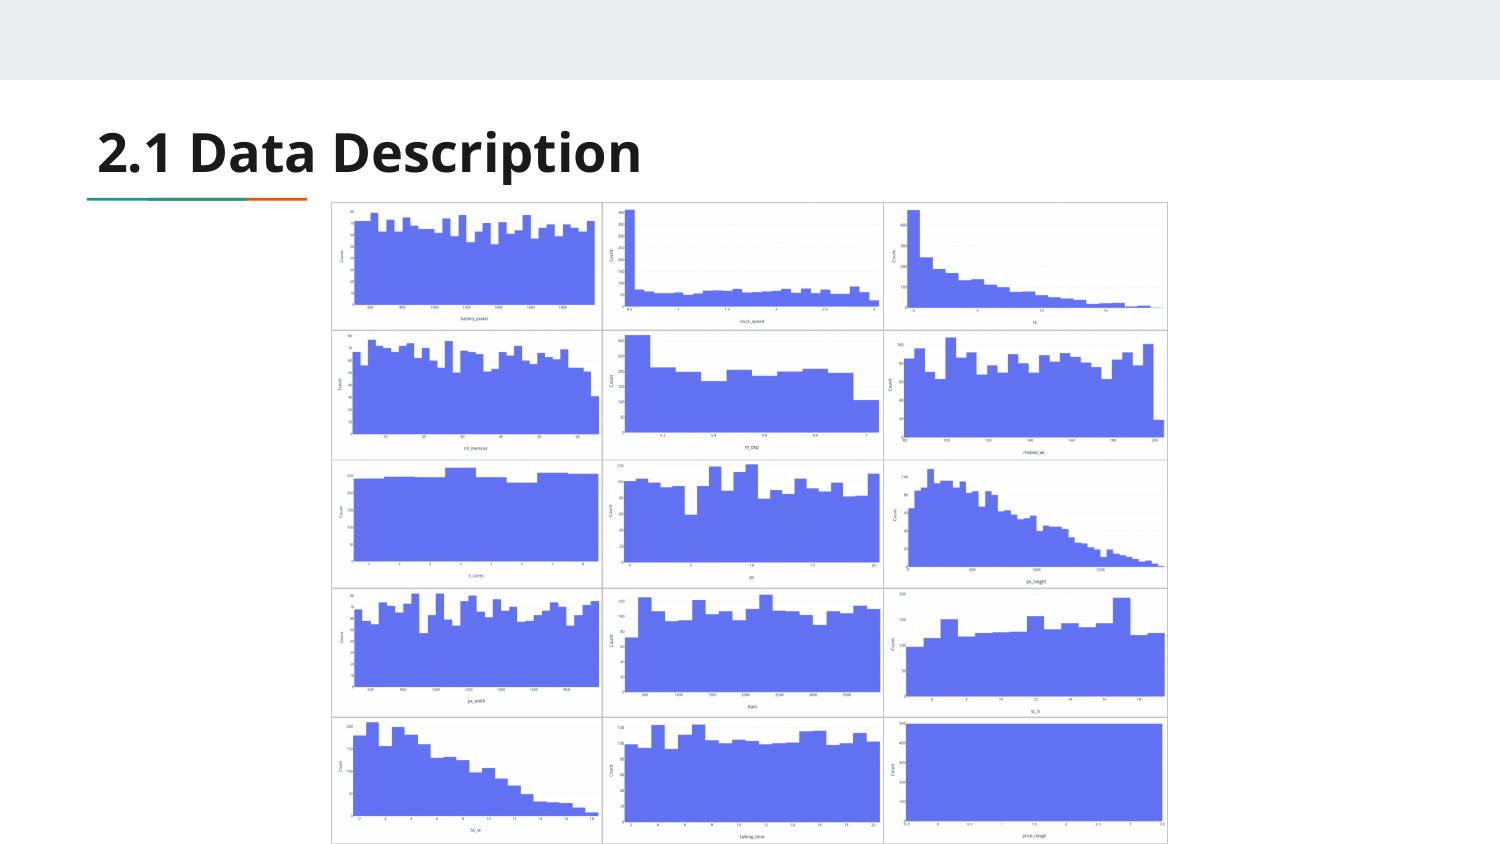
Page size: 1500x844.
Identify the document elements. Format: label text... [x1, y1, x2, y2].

title 2.1 Data Description [82, 103, 1344, 192]
picture [331, 202, 1169, 844]
